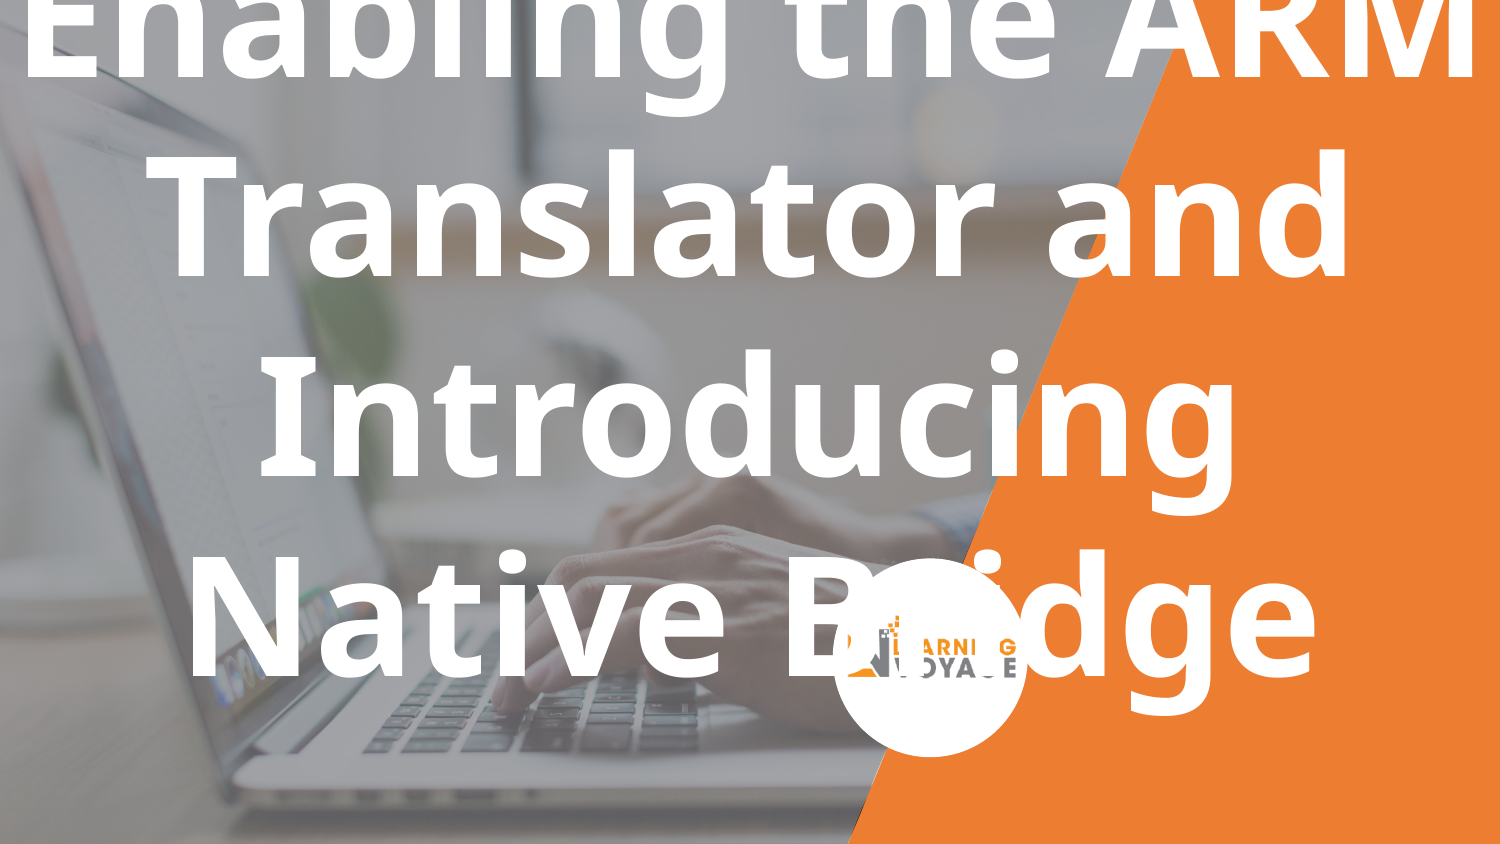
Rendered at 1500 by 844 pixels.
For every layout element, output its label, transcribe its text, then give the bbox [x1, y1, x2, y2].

picture [0, 0, 1194, 844]
text_box Enabling the ARM Translator and Introducing Native Bridge [1194, 0, 1500, 711]
